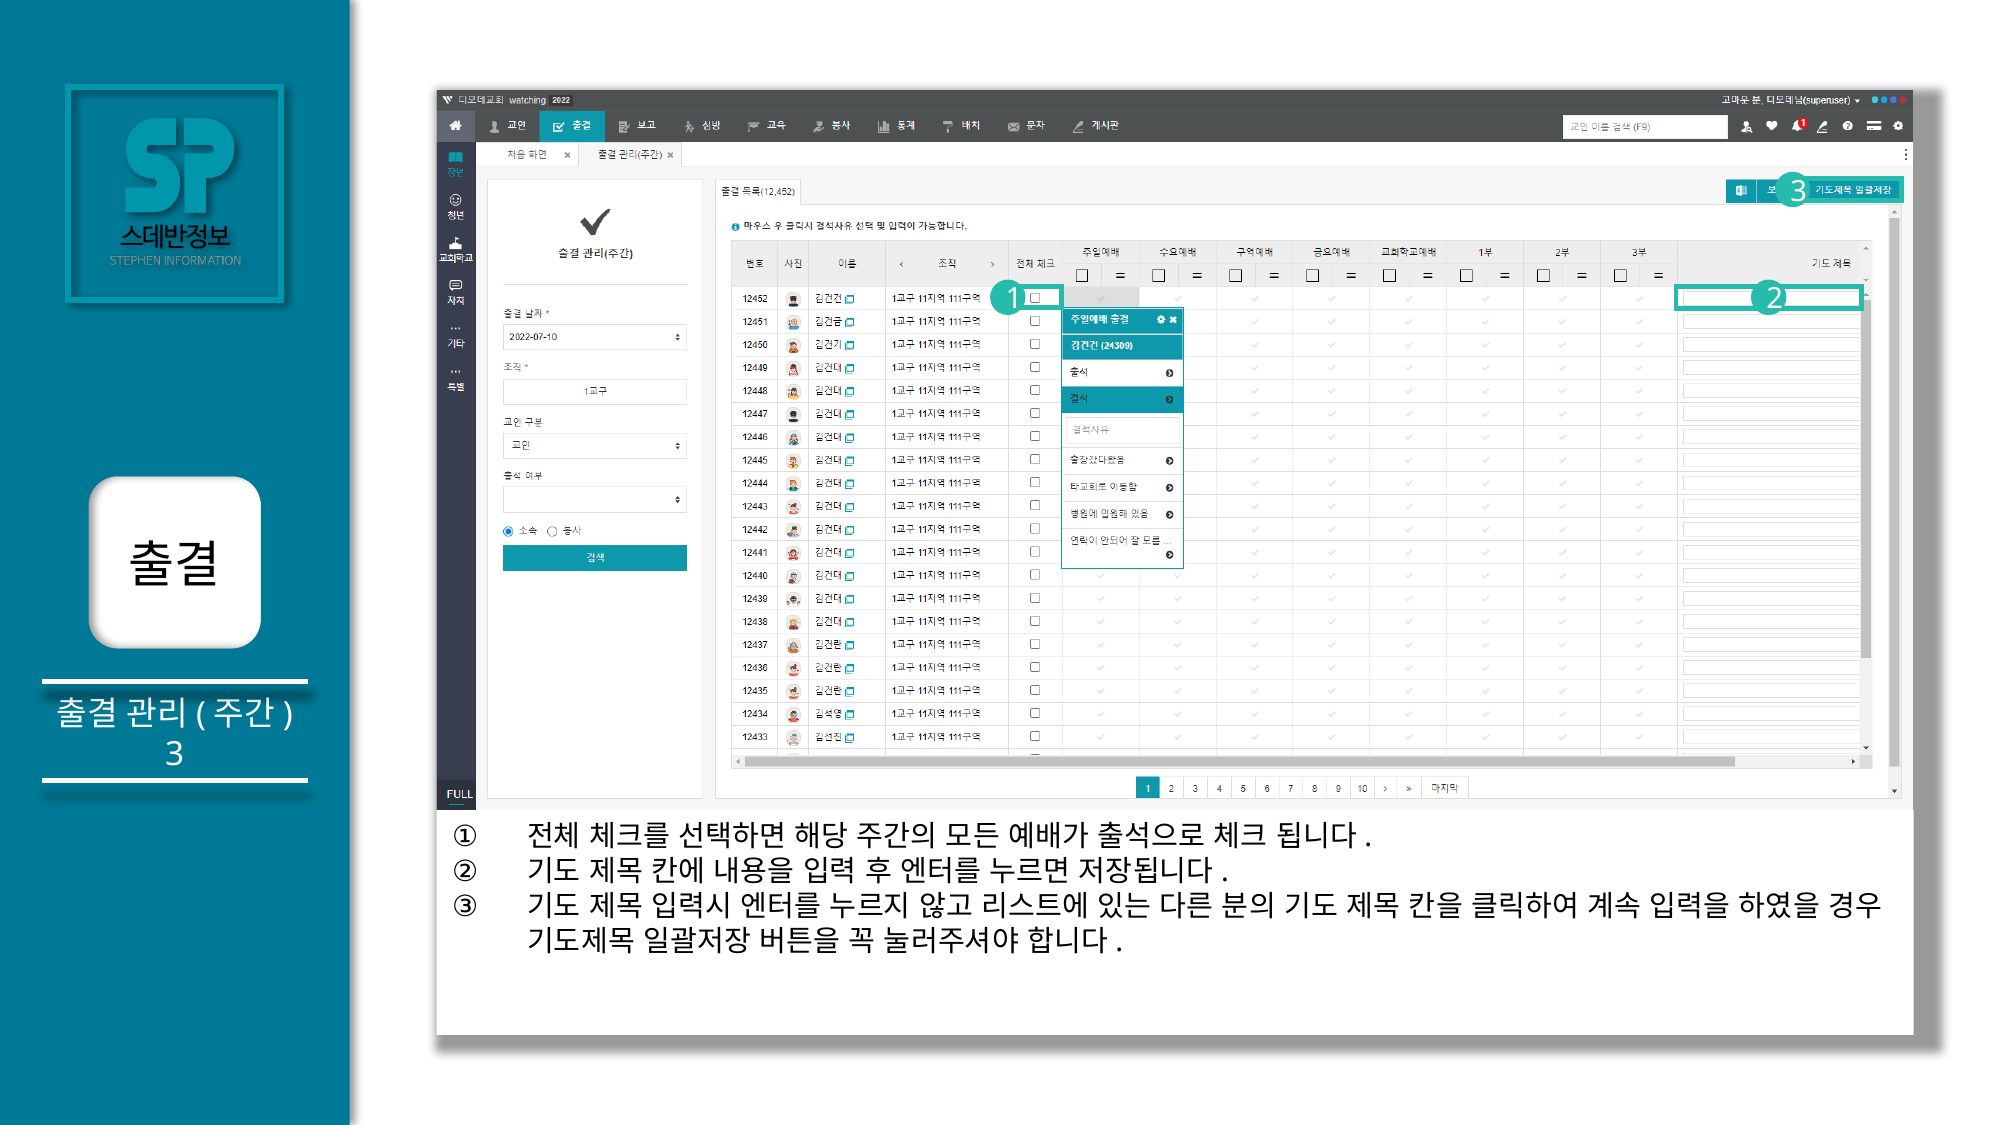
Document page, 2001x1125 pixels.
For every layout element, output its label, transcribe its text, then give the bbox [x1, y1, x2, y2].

picture [436, 89, 1913, 810]
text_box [0, 0, 350, 1125]
text_box 전체 체크를 선택하면 해당 주간의 모든 예배가 출석으로 체크 됩니다. 기도 제목 칸에 내용을 입력 후 엔터를 누르면 저장됩니다. 기도 제목 입력시 엔터를 누르지 않고 리스트에 있는 다른 분의 기도 제목 칸을 클릭하여 계속 입력을 하였을 경우 기도제목 일괄저장 버튼을 꼭 눌러주셔야 합니다. [436, 809, 1915, 1036]
